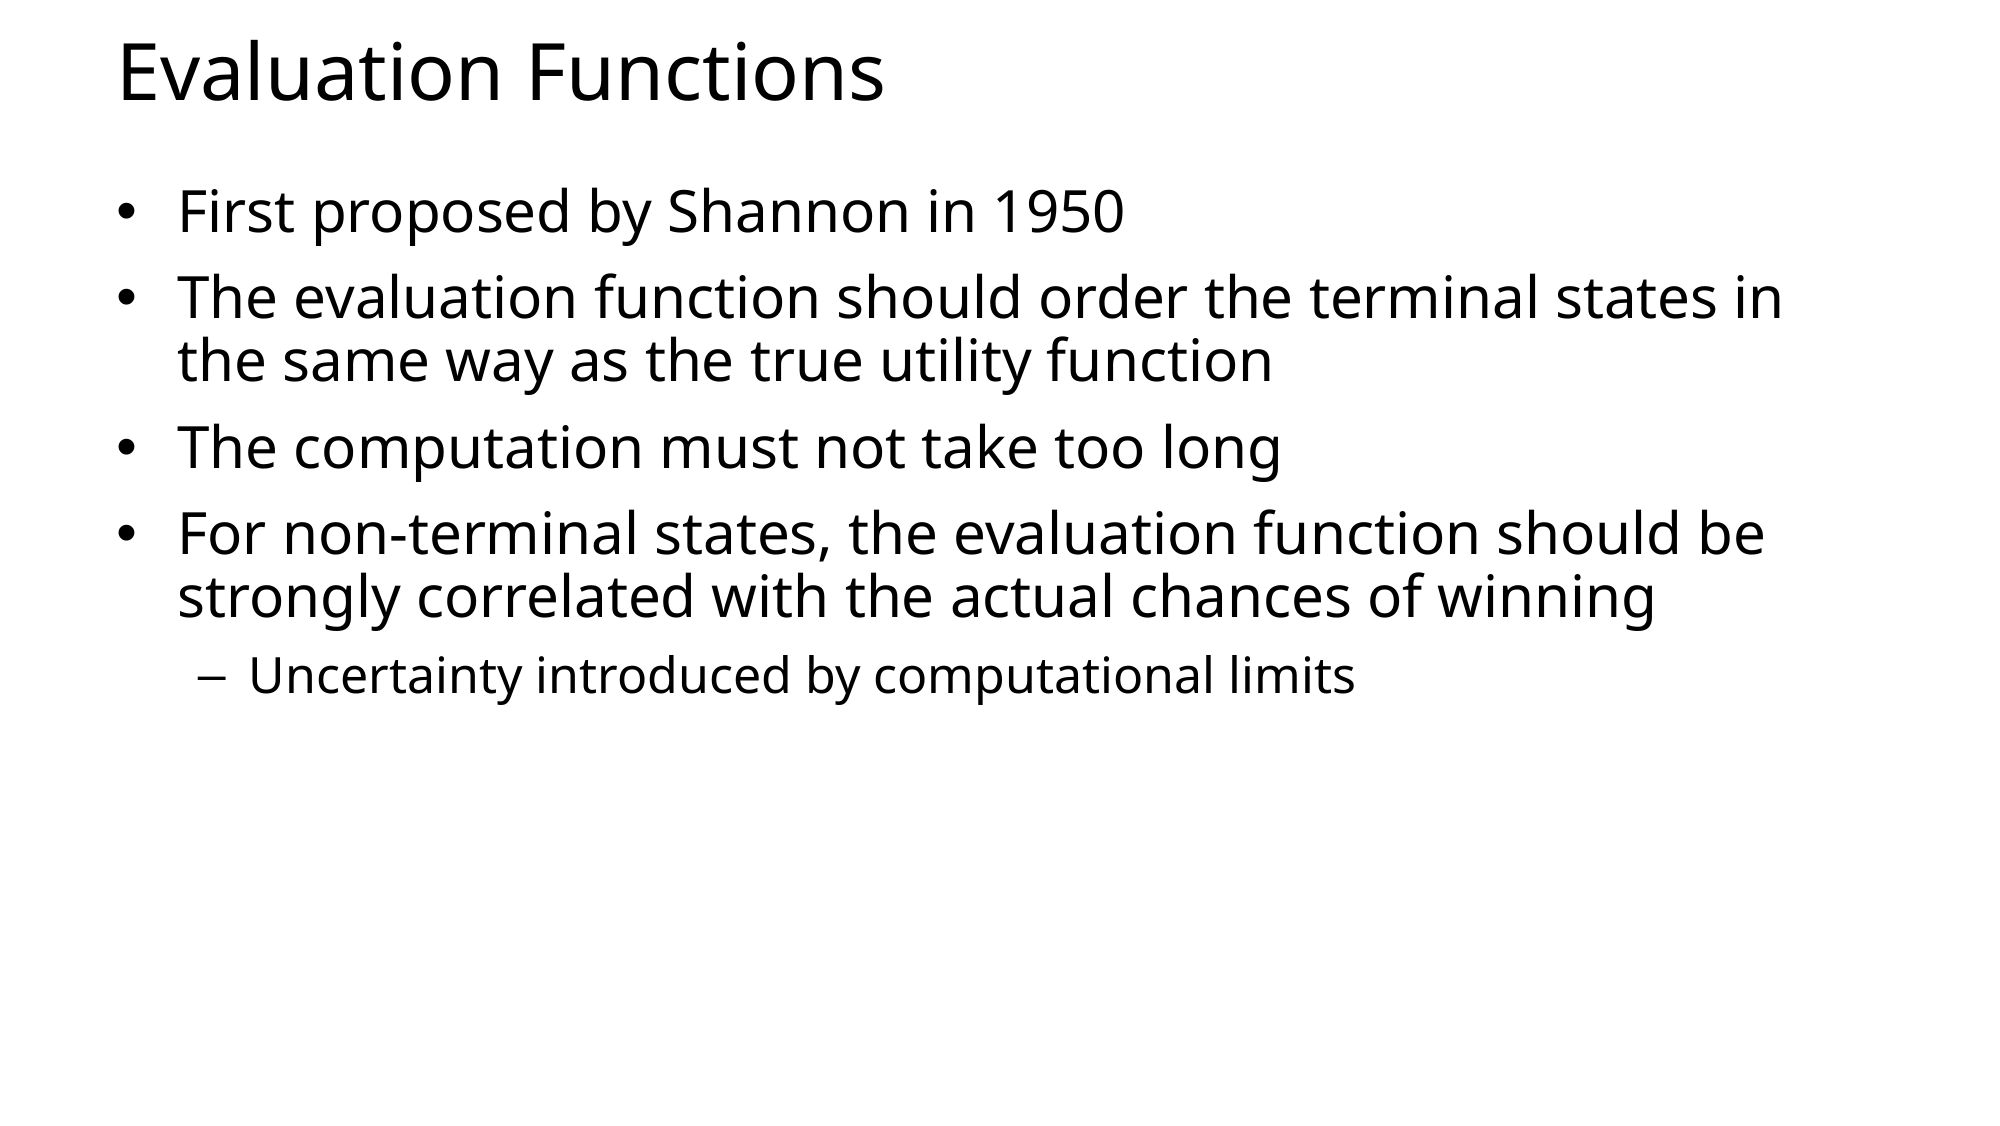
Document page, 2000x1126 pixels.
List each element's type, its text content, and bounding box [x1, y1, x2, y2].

list First proposed by Shannon in 1950 The evaluation function should order the terminal states in the same way as the true utility function The computation must not take too long For non-terminal states, the evaluation function should be strongly correlated with the actual chances of winning Uncertainty introduced by computational limits [99, 174, 1900, 1042]
title Evaluation Functions [99, 3, 1900, 134]
